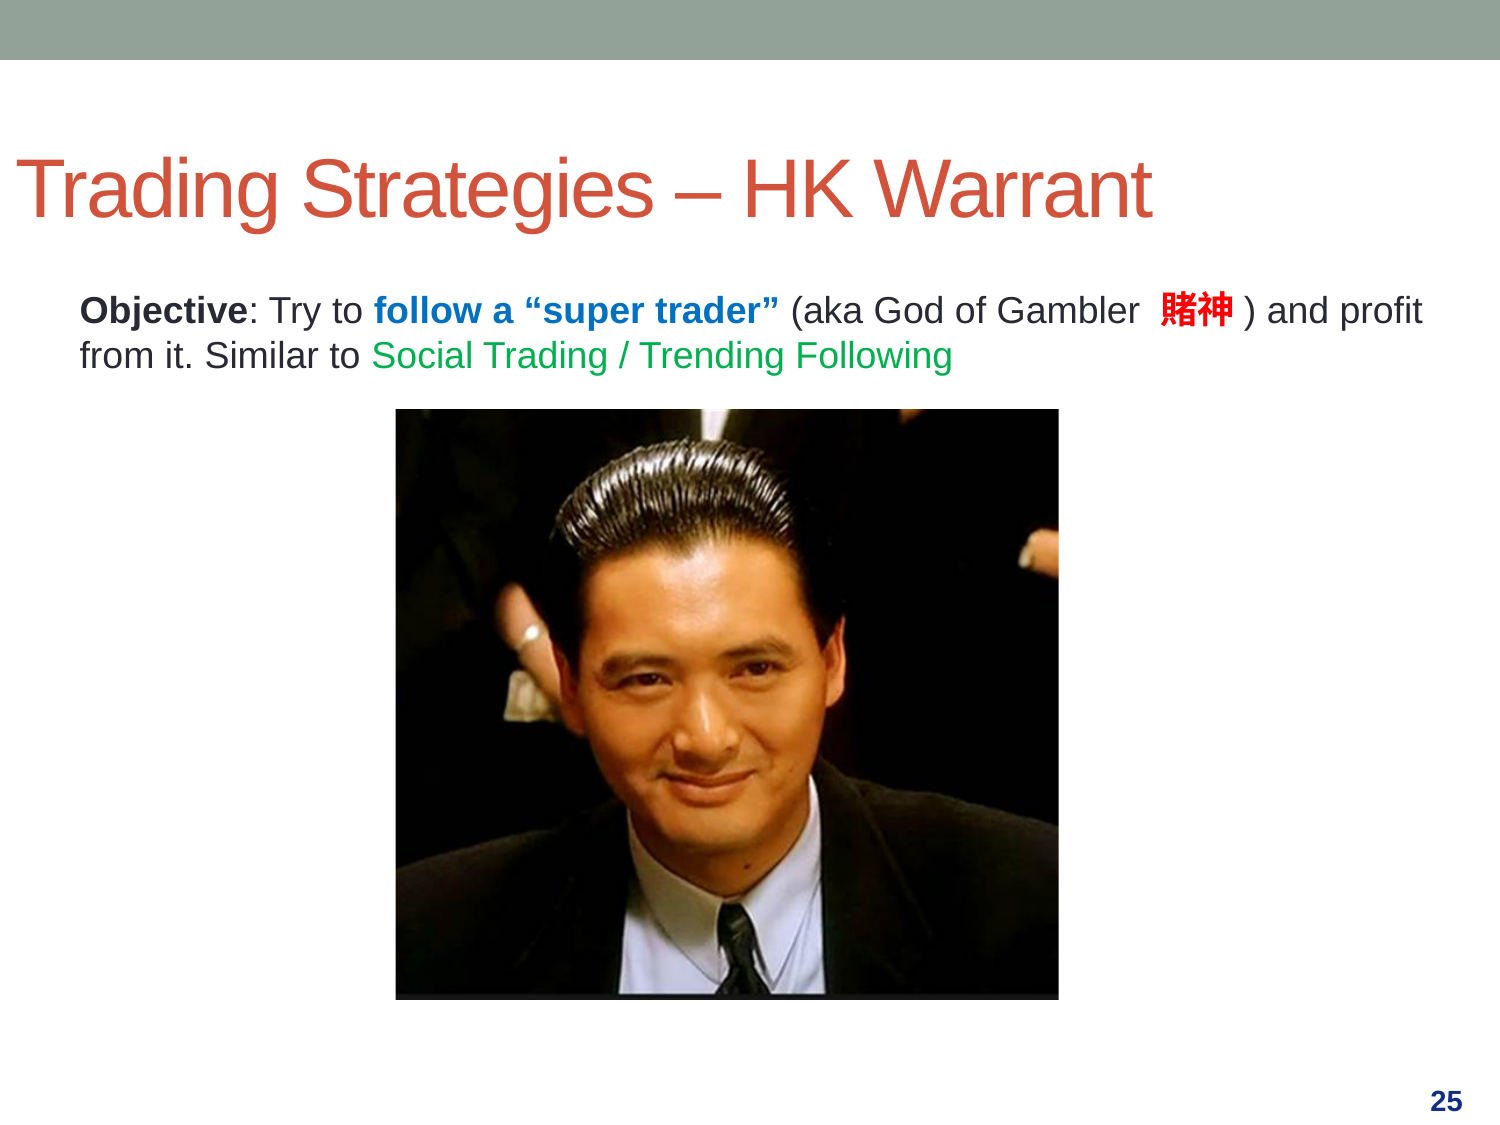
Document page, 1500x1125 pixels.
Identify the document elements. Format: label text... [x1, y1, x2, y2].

picture [395, 409, 1059, 1000]
slide_number 25 [1415, 1070, 1499, 1125]
text_box Objective: Try to follow a “super trader” (aka God of Gambler 賭神) and profit from it. Similar to Social Trading / Trending Following [64, 278, 1483, 1000]
title Trading Strategies – HK Warrant [0, 101, 1325, 266]
